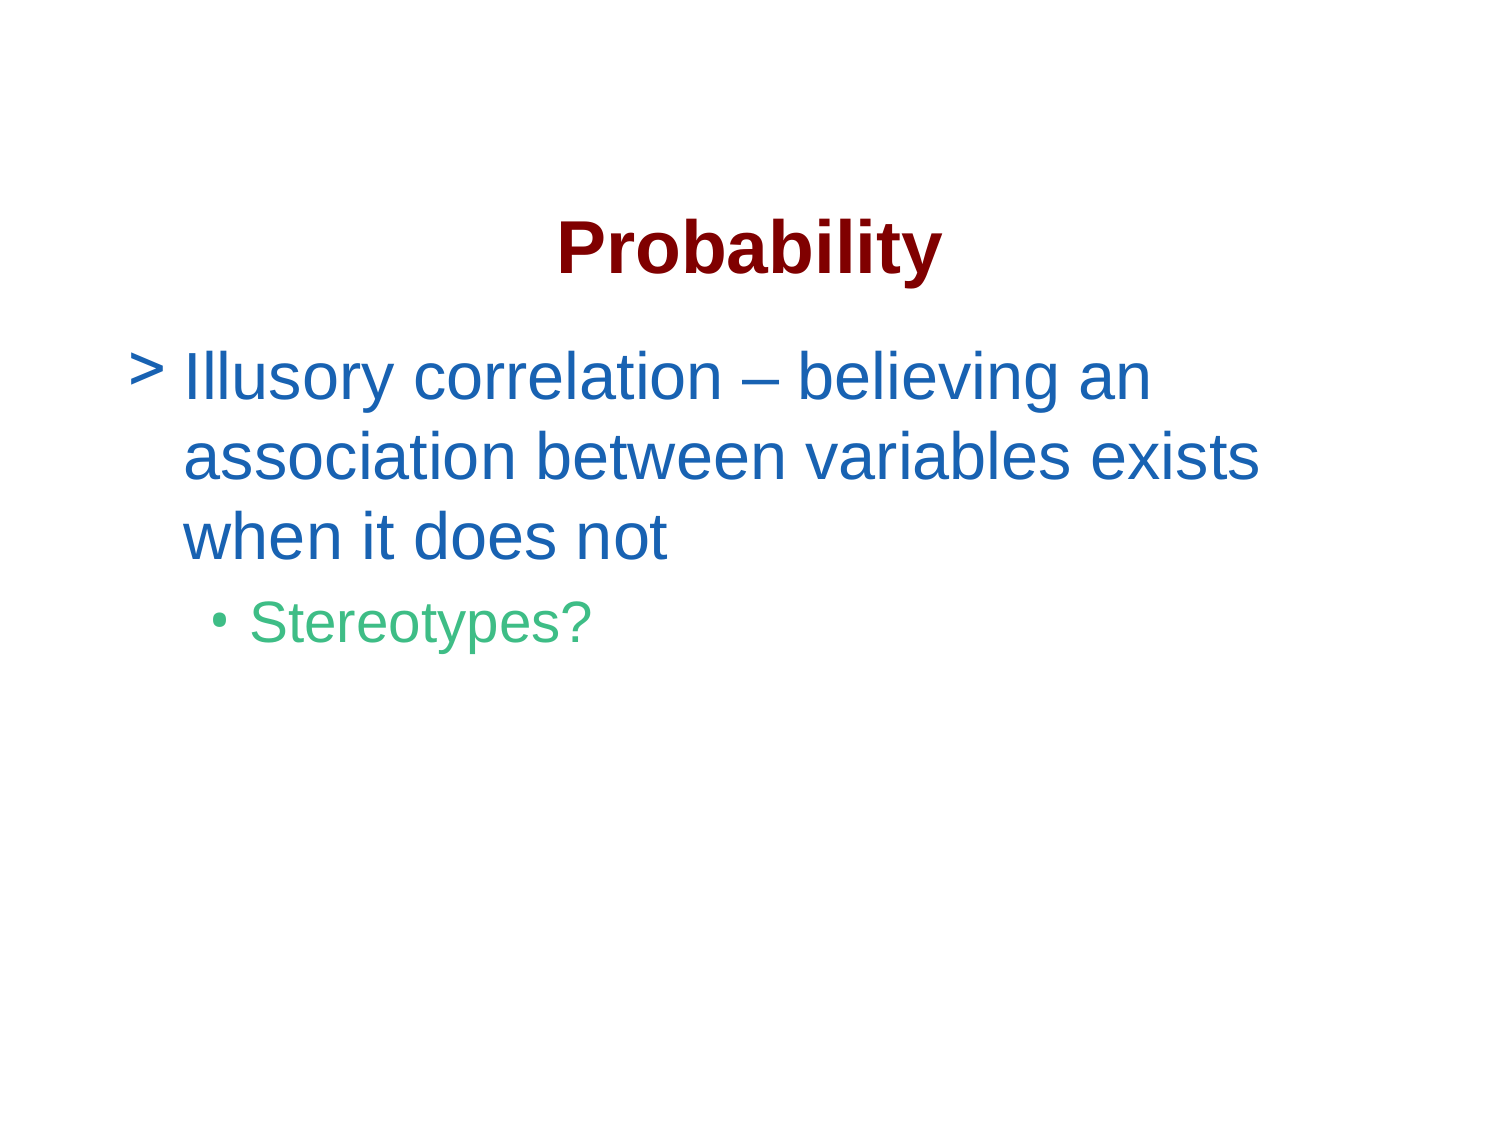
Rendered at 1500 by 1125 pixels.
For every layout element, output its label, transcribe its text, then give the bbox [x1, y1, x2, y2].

title Probability [112, 199, 1388, 288]
list Illusory correlation – believing an association between variables exists when it does not Stereotypes? [112, 324, 1388, 1001]
